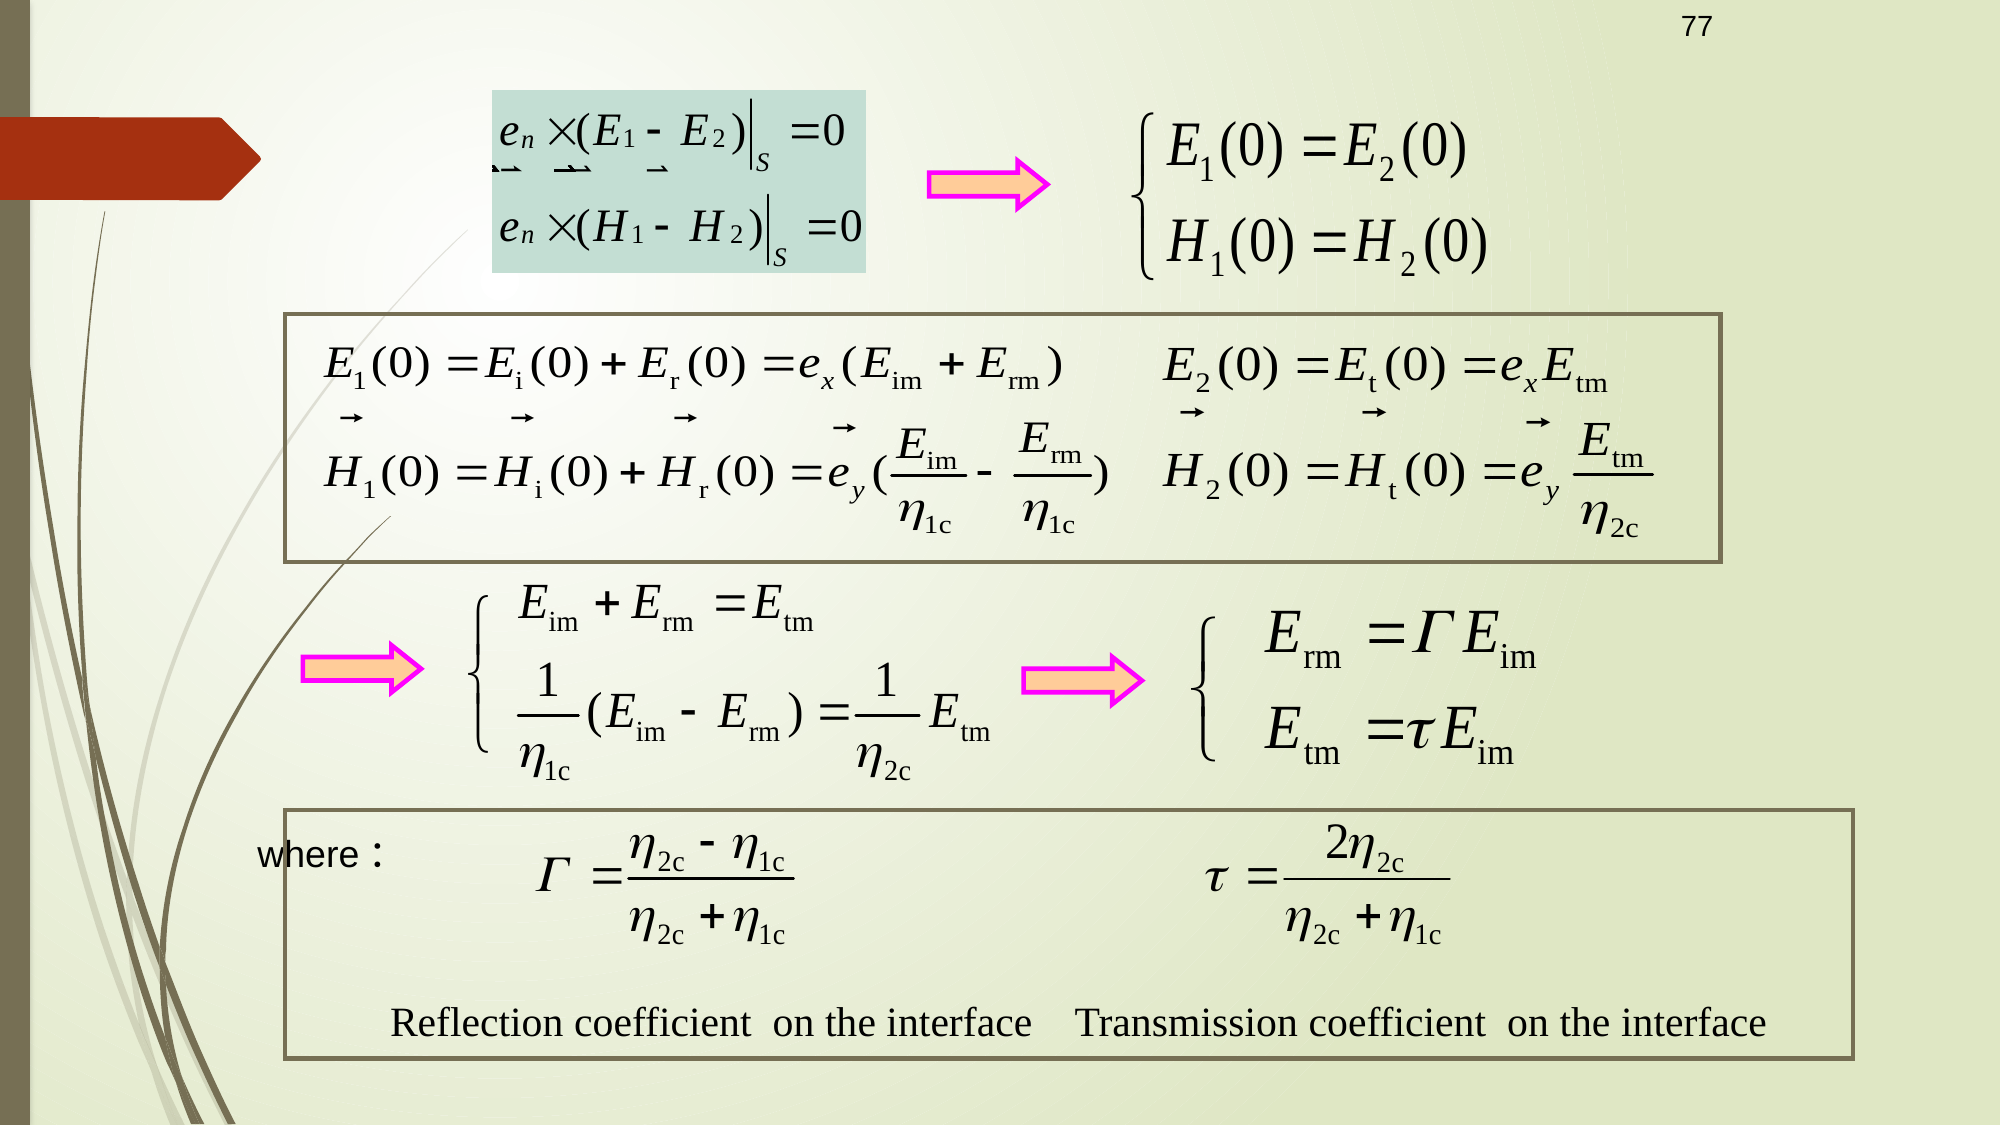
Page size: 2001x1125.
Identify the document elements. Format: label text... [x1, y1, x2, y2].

text_box [285, 810, 1853, 1059]
text_box 77 [1555, 0, 1729, 55]
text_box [1176, 589, 1544, 776]
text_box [1117, 101, 1497, 288]
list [491, 89, 867, 274]
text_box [527, 810, 803, 953]
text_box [314, 325, 1119, 542]
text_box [1153, 325, 1662, 544]
text_box [1023, 656, 1142, 705]
text_box [929, 160, 1048, 208]
text_box where： [242, 822, 285, 883]
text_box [1200, 810, 1456, 953]
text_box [456, 570, 998, 788]
text_box [285, 314, 1721, 563]
text_box [302, 645, 422, 693]
